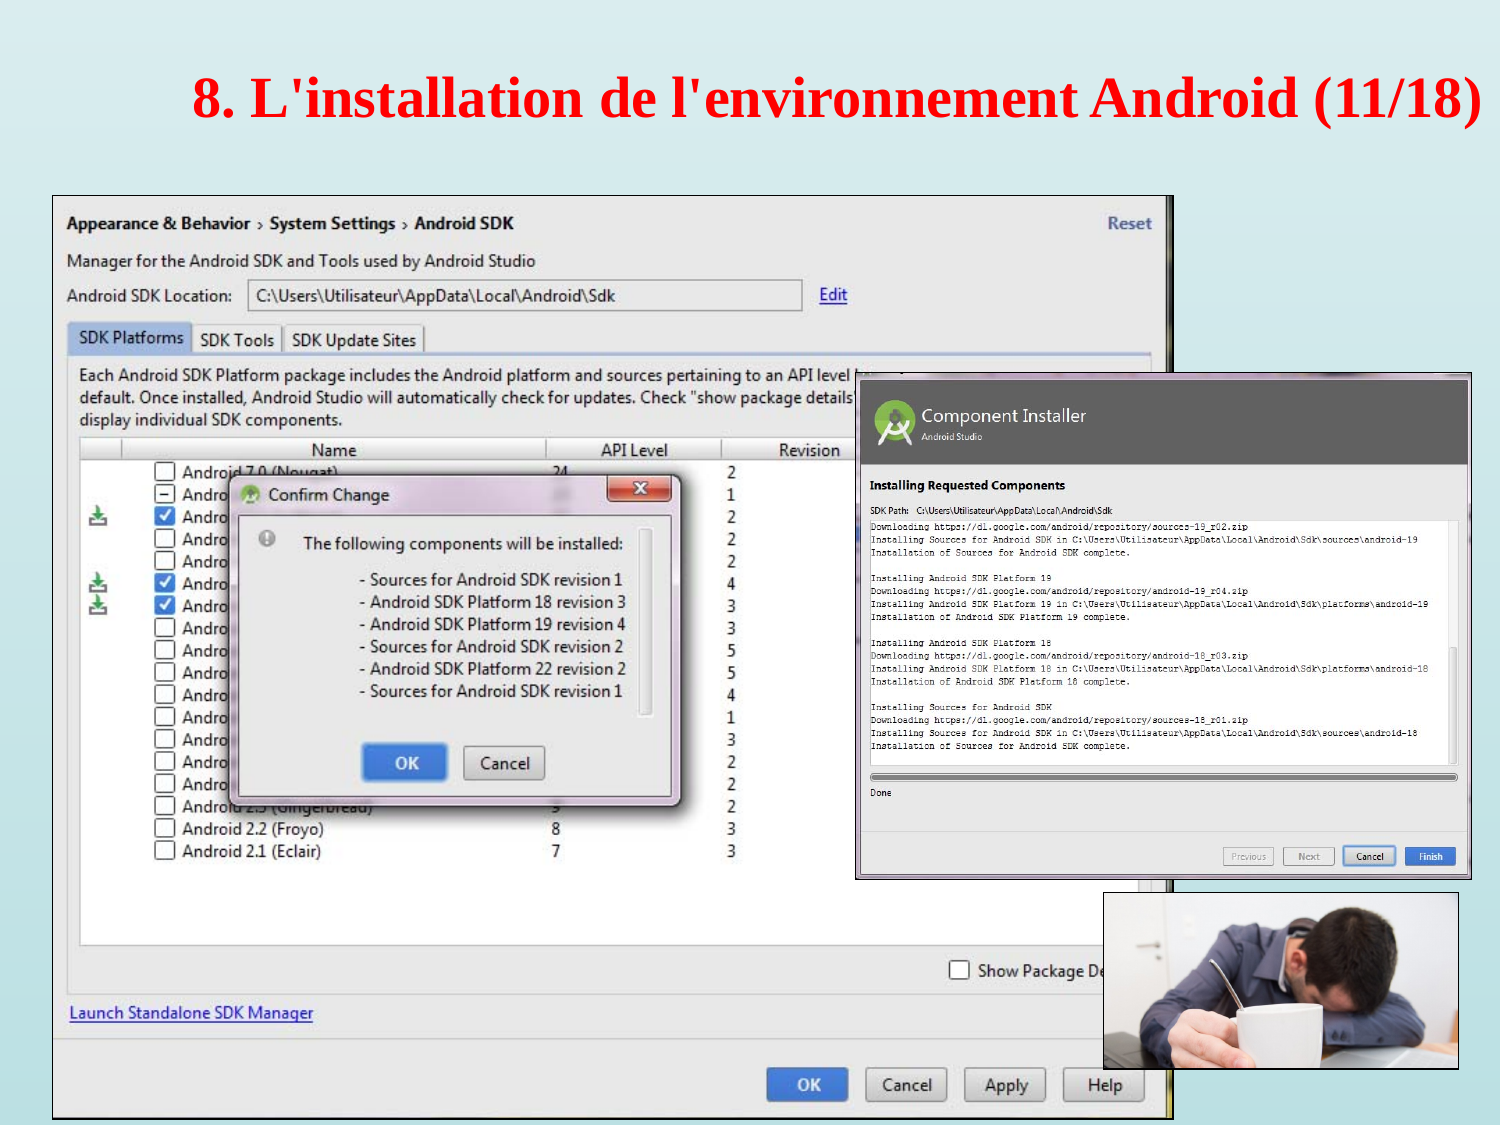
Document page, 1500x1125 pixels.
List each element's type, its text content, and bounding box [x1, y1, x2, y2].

text_box 8. L'installation de l'environnement Android (11/18) [177, 52, 1500, 137]
picture [53, 196, 1471, 1119]
